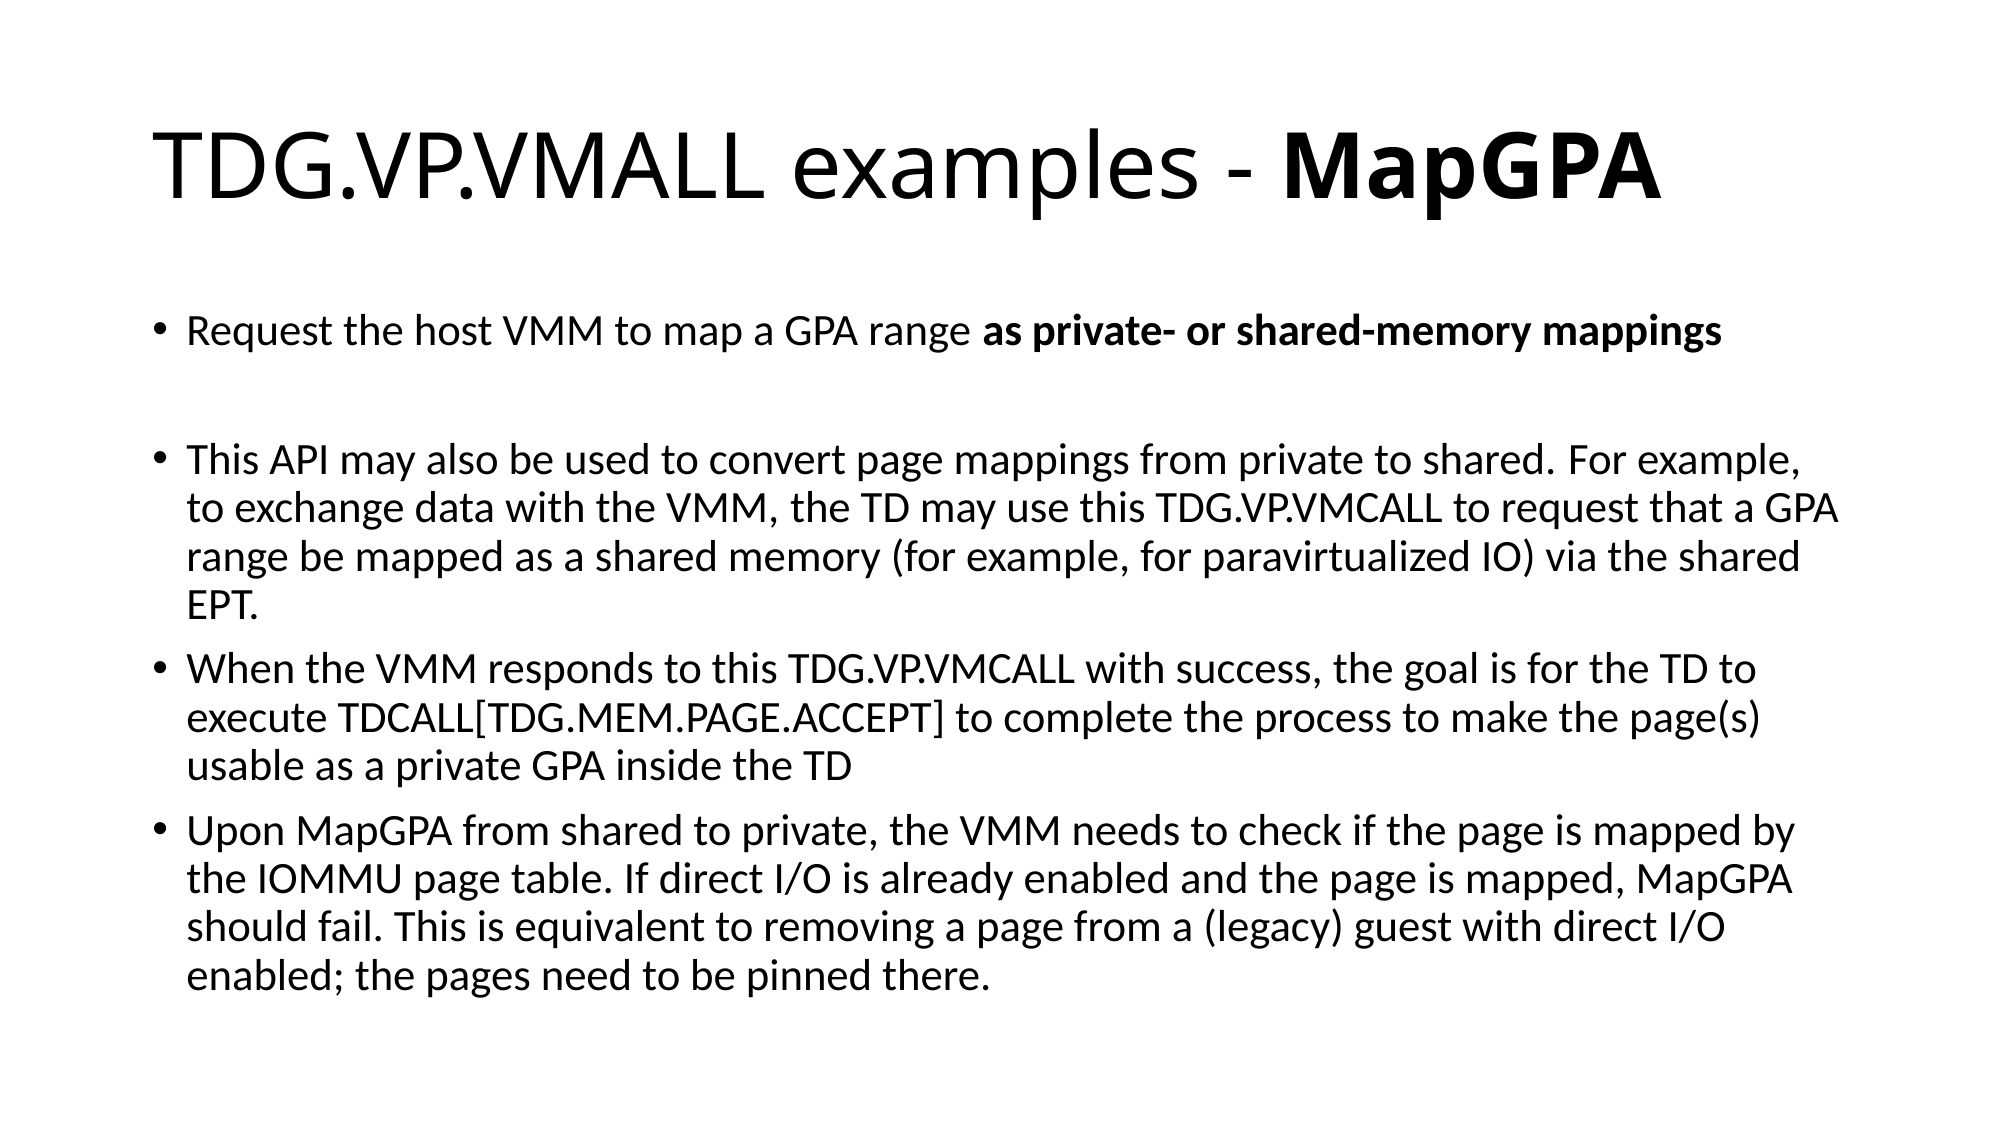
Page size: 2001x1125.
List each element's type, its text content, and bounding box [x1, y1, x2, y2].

title TDG.VP.VMALL examples - MapGPA [137, 59, 1863, 278]
list ﻿Request the host VMM to map a GPA range as private- or shared-memory mappings This API may also be used to convert page mappings from private to shared. ﻿For example, to exchange data with the VMM, the TD may use this TDG.VP.VMCALL to request that a GPA range be mapped as a shared memory (for example, for paravirtualized IO) via the shared EPT. When the VMM responds to this TDG.VP.VMCALL with success, the goal is for the TD to execute TDCALL[TDG.MEM.PAGE.ACCEPT] to complete the process to make the page(s) usable as a private GPA inside the TD ﻿Upon MapGPA from shared to private, the VMM needs to check if the page is mapped by the IOMMU page table. If direct I/O is already enabled and the page is mapped, MapGPA should fail. This is equivalent to removing a page from a (legacy) guest with direct I/O enabled; the pages need to be pinned there. [137, 299, 1863, 1014]
